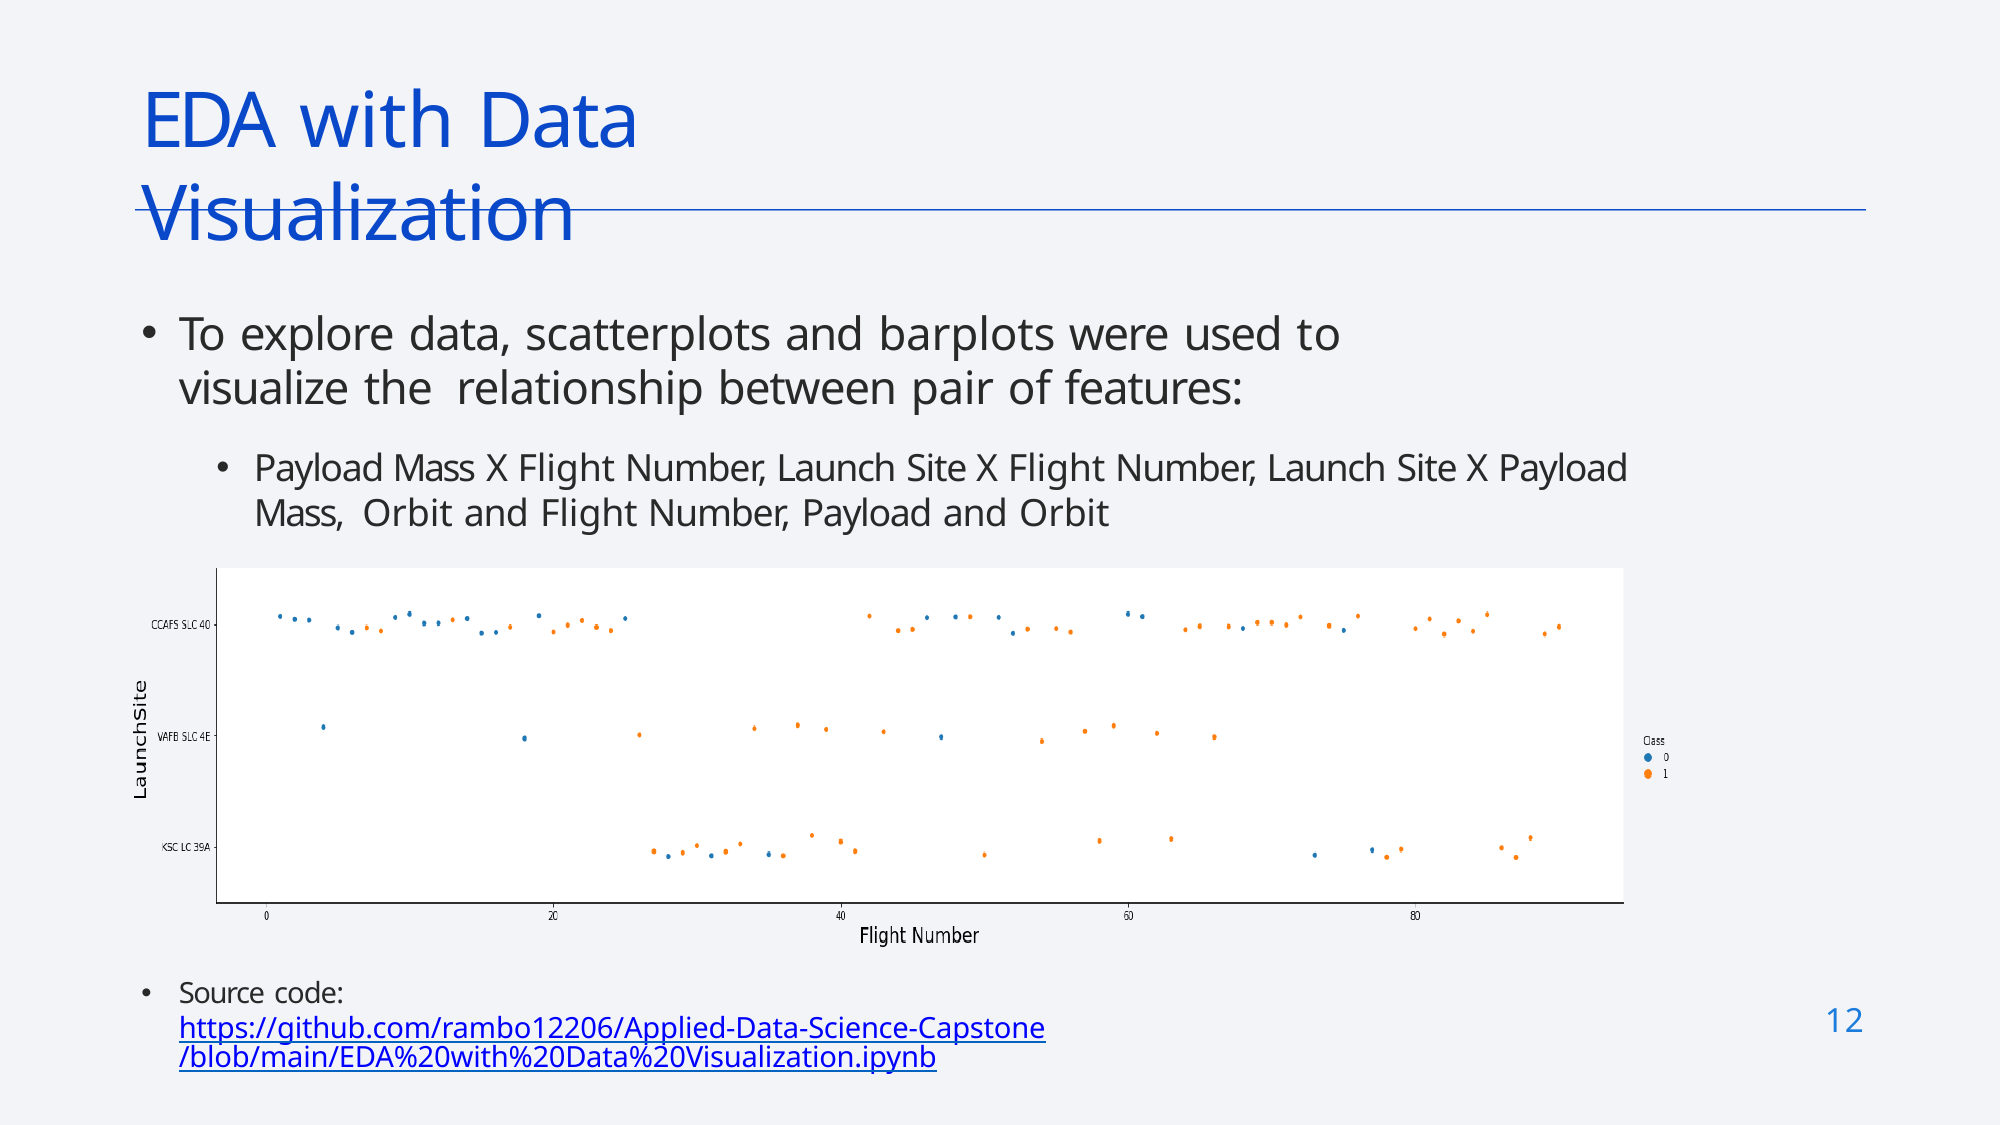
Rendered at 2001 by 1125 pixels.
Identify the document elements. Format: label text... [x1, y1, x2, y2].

text_box Source code: https://github.com/rambo12206/Applied-Data-Science-Capstone/blob/main/EDA%20with%20Data%20Visualization.ipynb [139, 972, 1046, 1050]
text_box To explore data, scatterplots and barplots were used to visualize the relationship between pair of features: Payload Mass X Flight Number, Launch Site X Flight Number, Launch Site X Payload Mass, Orbit and Flight Number, Payload and Orbit [139, 302, 1698, 535]
text_box 12 [1822, 997, 1867, 1040]
picture [0, 0, 2000, 1125]
title EDA with Data Visualization [139, 68, 1063, 259]
